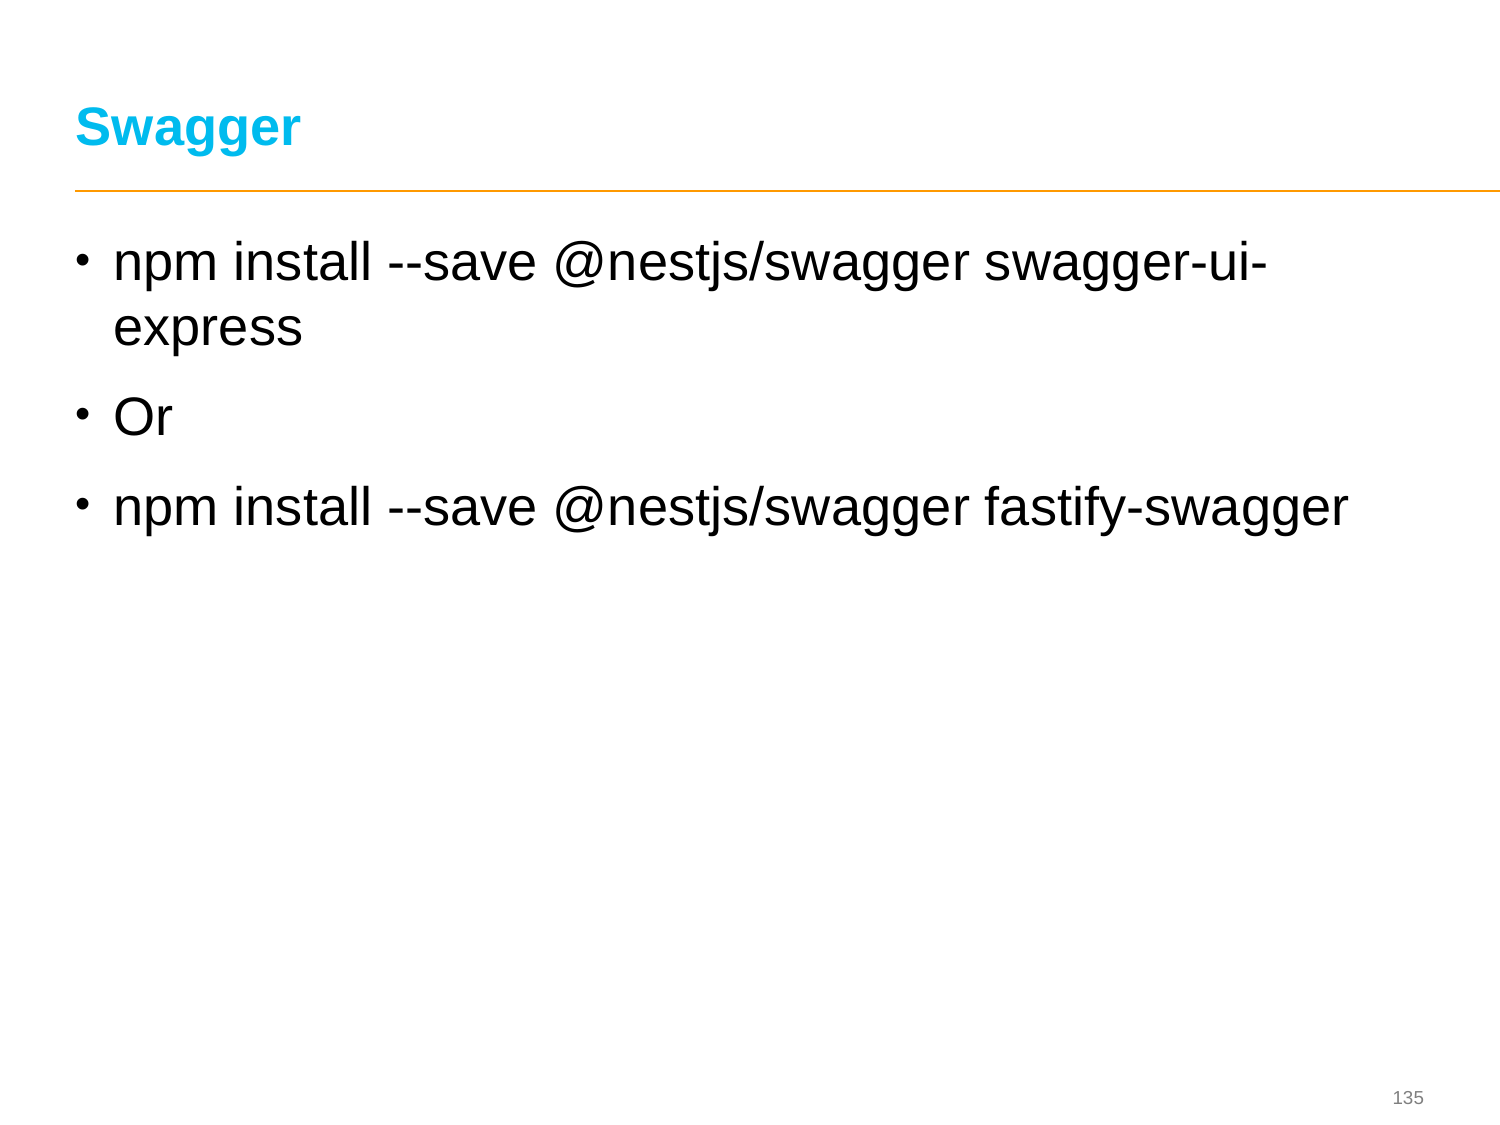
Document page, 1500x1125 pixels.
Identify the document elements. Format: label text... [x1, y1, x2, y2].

title Swagger [75, 27, 1422, 157]
list npm install --save @nestjs/swagger swagger-ui-express Or npm install --save @nestjs/swagger fastify-swagger [75, 226, 1425, 1018]
